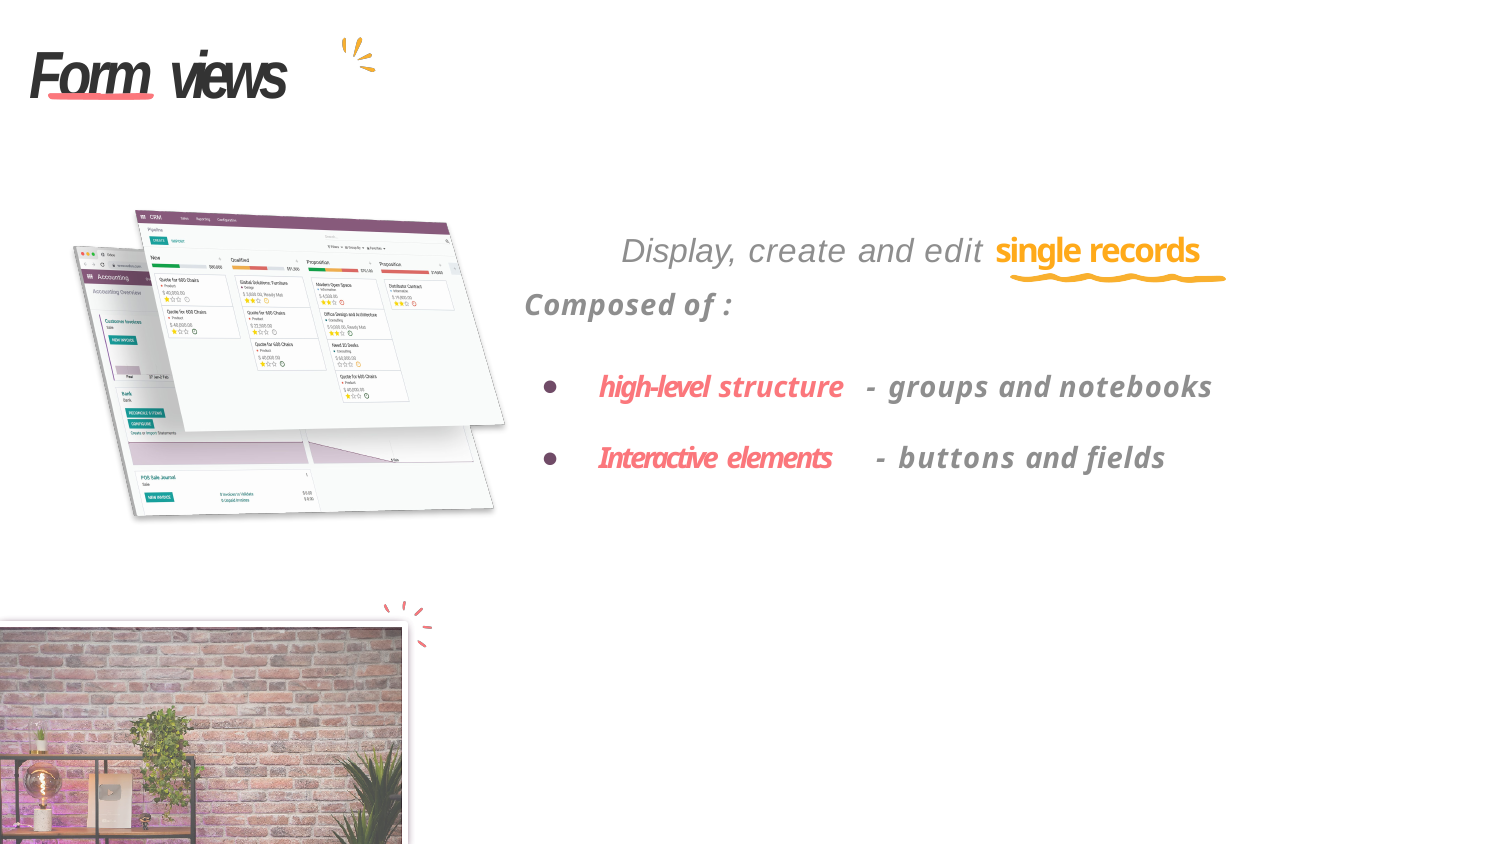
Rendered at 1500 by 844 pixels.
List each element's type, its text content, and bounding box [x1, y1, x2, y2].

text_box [63, 204, 514, 529]
title Form views [27, 29, 352, 173]
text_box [0, 587, 444, 844]
text_box Display, create and edit single records [619, 226, 1234, 269]
list Composed of : high-level structure - groups and notebooks Interactive elements - buttons and fields [522, 283, 1249, 761]
picture [1010, 273, 1227, 283]
picture [337, 29, 385, 77]
picture [48, 93, 154, 100]
